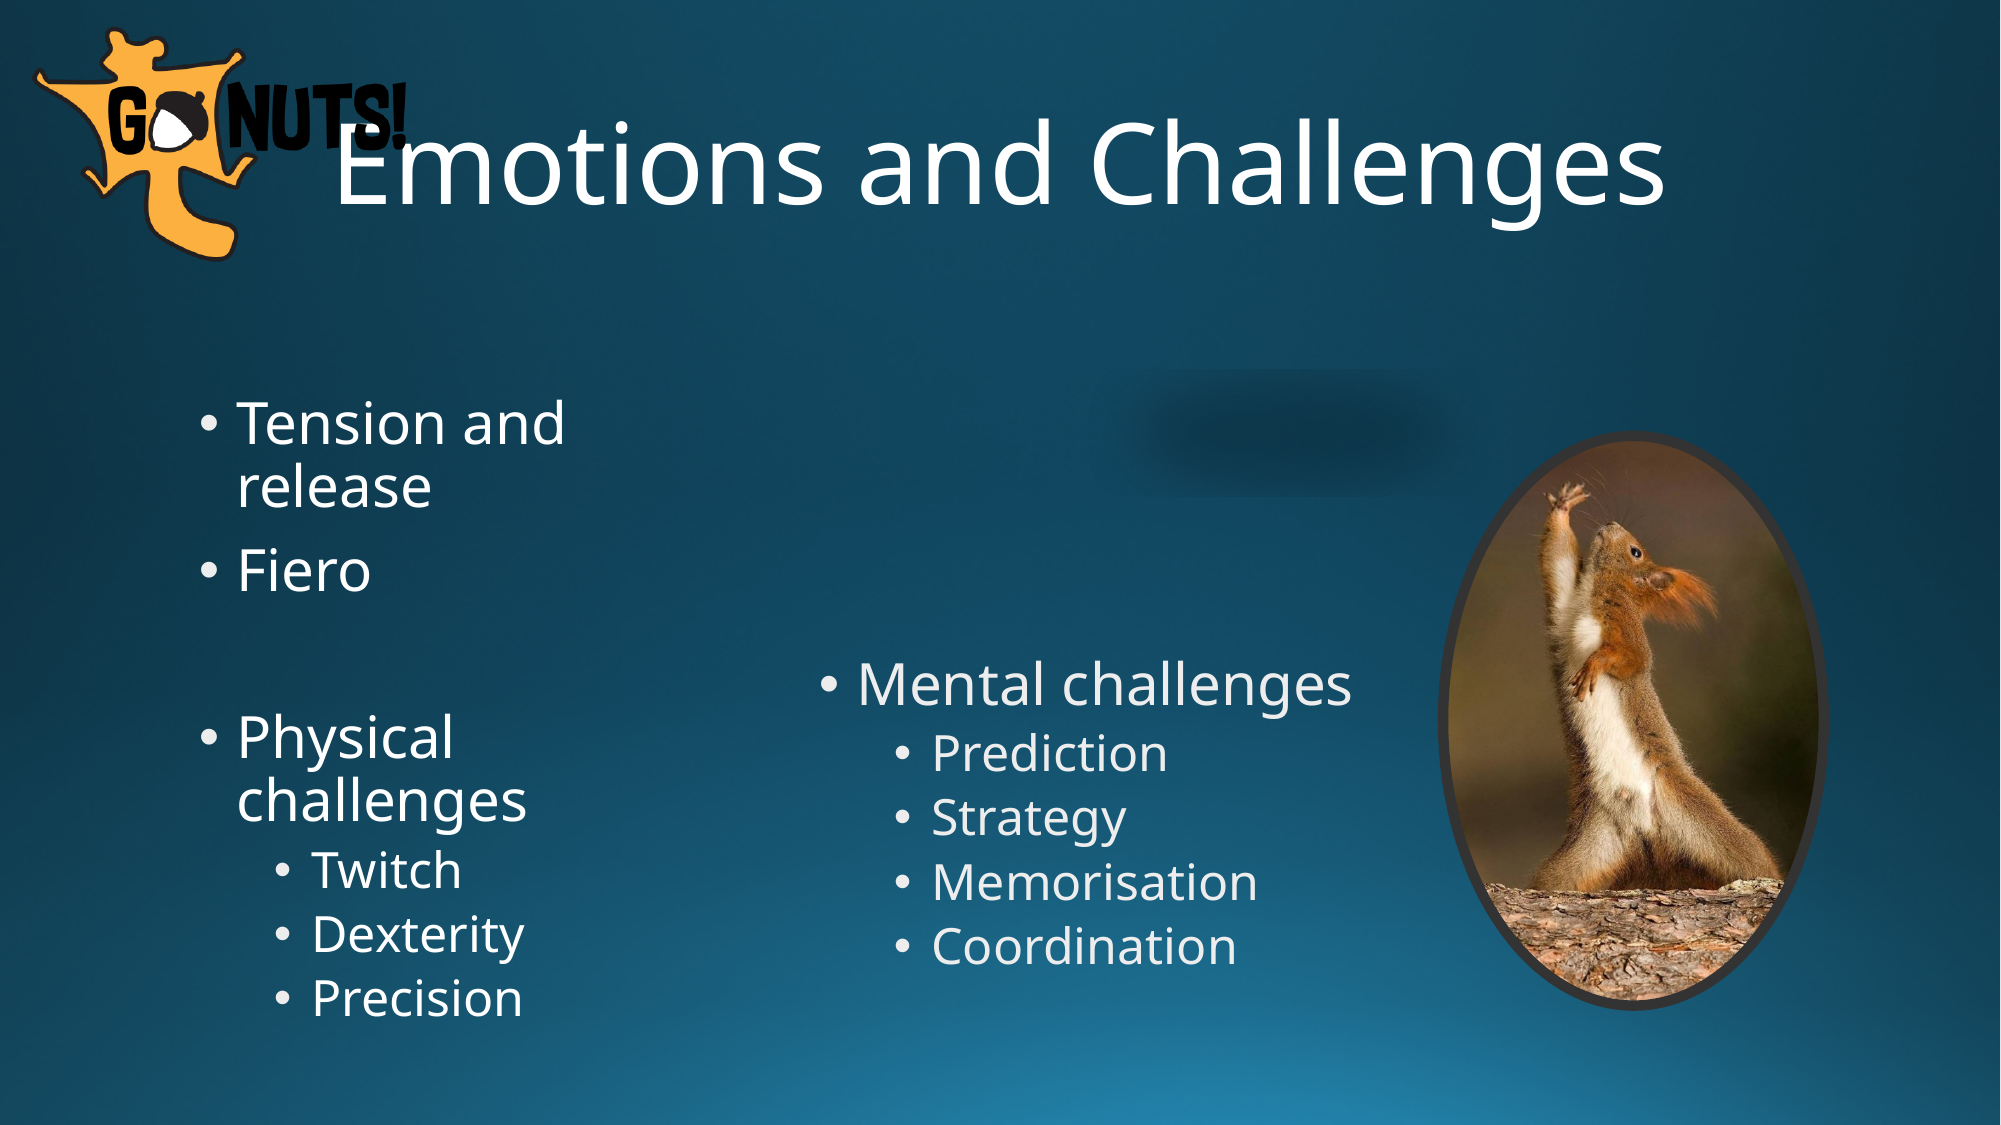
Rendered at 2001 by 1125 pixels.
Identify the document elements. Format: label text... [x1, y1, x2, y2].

picture [0, 0, 2001, 1125]
text_box Mental challenges Prediction Strategy Memorisation Coordination [803, 556, 1392, 1043]
list Tension and release Fiero Physical challenges Twitch Dexterity Precision [183, 386, 772, 1101]
title Emotions and Challenges [137, 59, 1863, 278]
